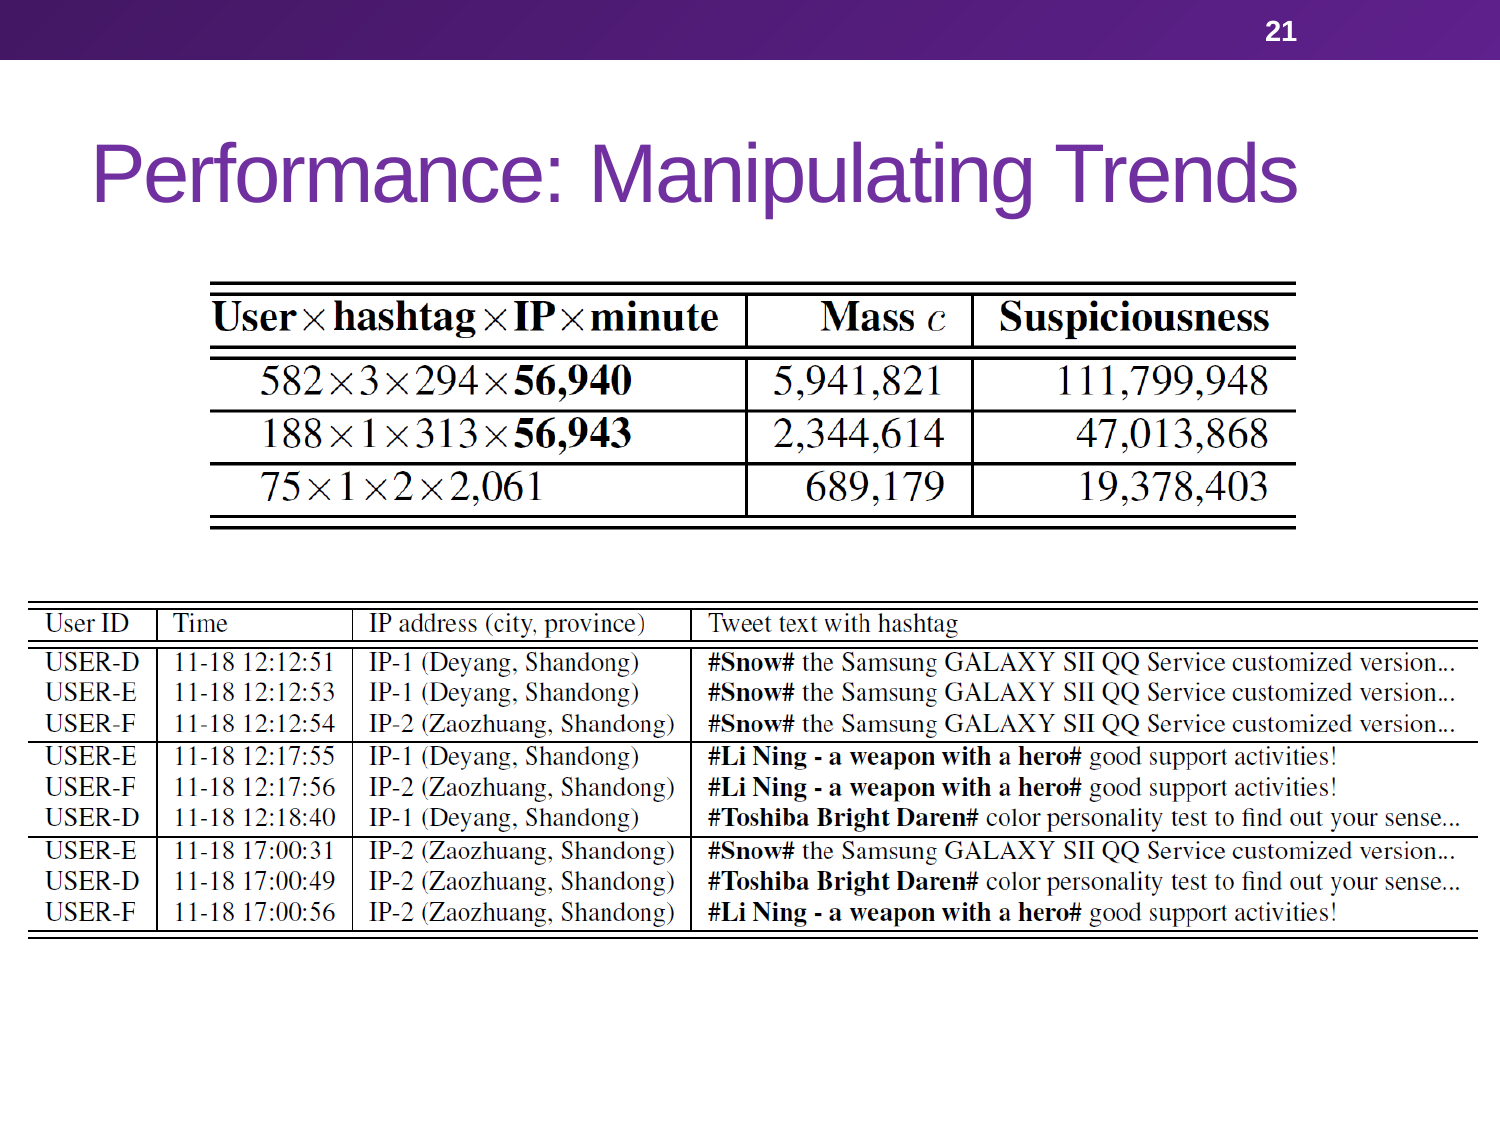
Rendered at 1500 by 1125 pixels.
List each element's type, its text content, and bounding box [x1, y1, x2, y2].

picture [206, 278, 1299, 533]
title Performance: Manipulating Trends [75, 87, 1425, 250]
slide_number 21 [1250, 3, 1425, 57]
picture [24, 597, 1481, 941]
